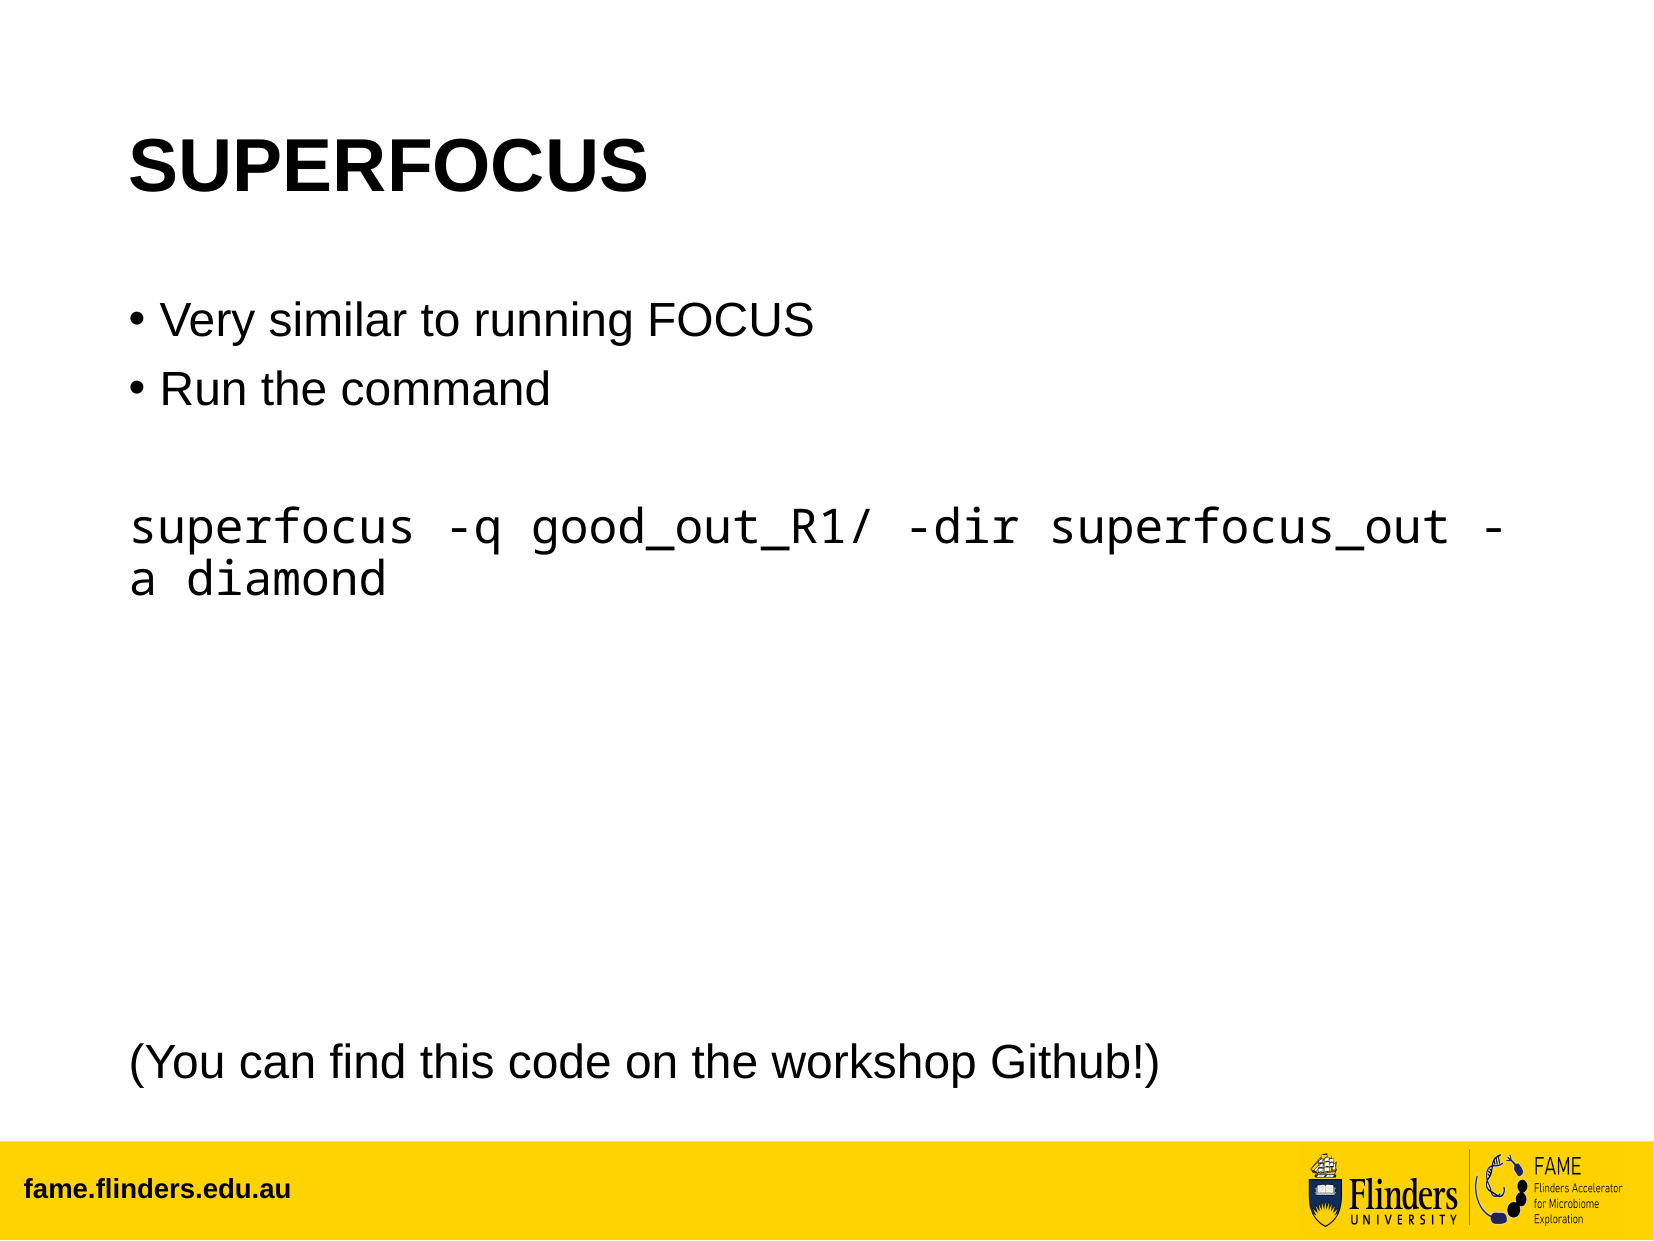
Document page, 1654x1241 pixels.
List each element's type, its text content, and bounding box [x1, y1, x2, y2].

title SUPERFOCUS [113, 90, 1540, 245]
picture [1298, 1144, 1625, 1237]
list Very similar to running FOCUS Run the command superfocus -q good_out_R1/ -dir superfocus_out -a diamond (You can find this code on the workshop Github!) [113, 287, 1540, 1107]
